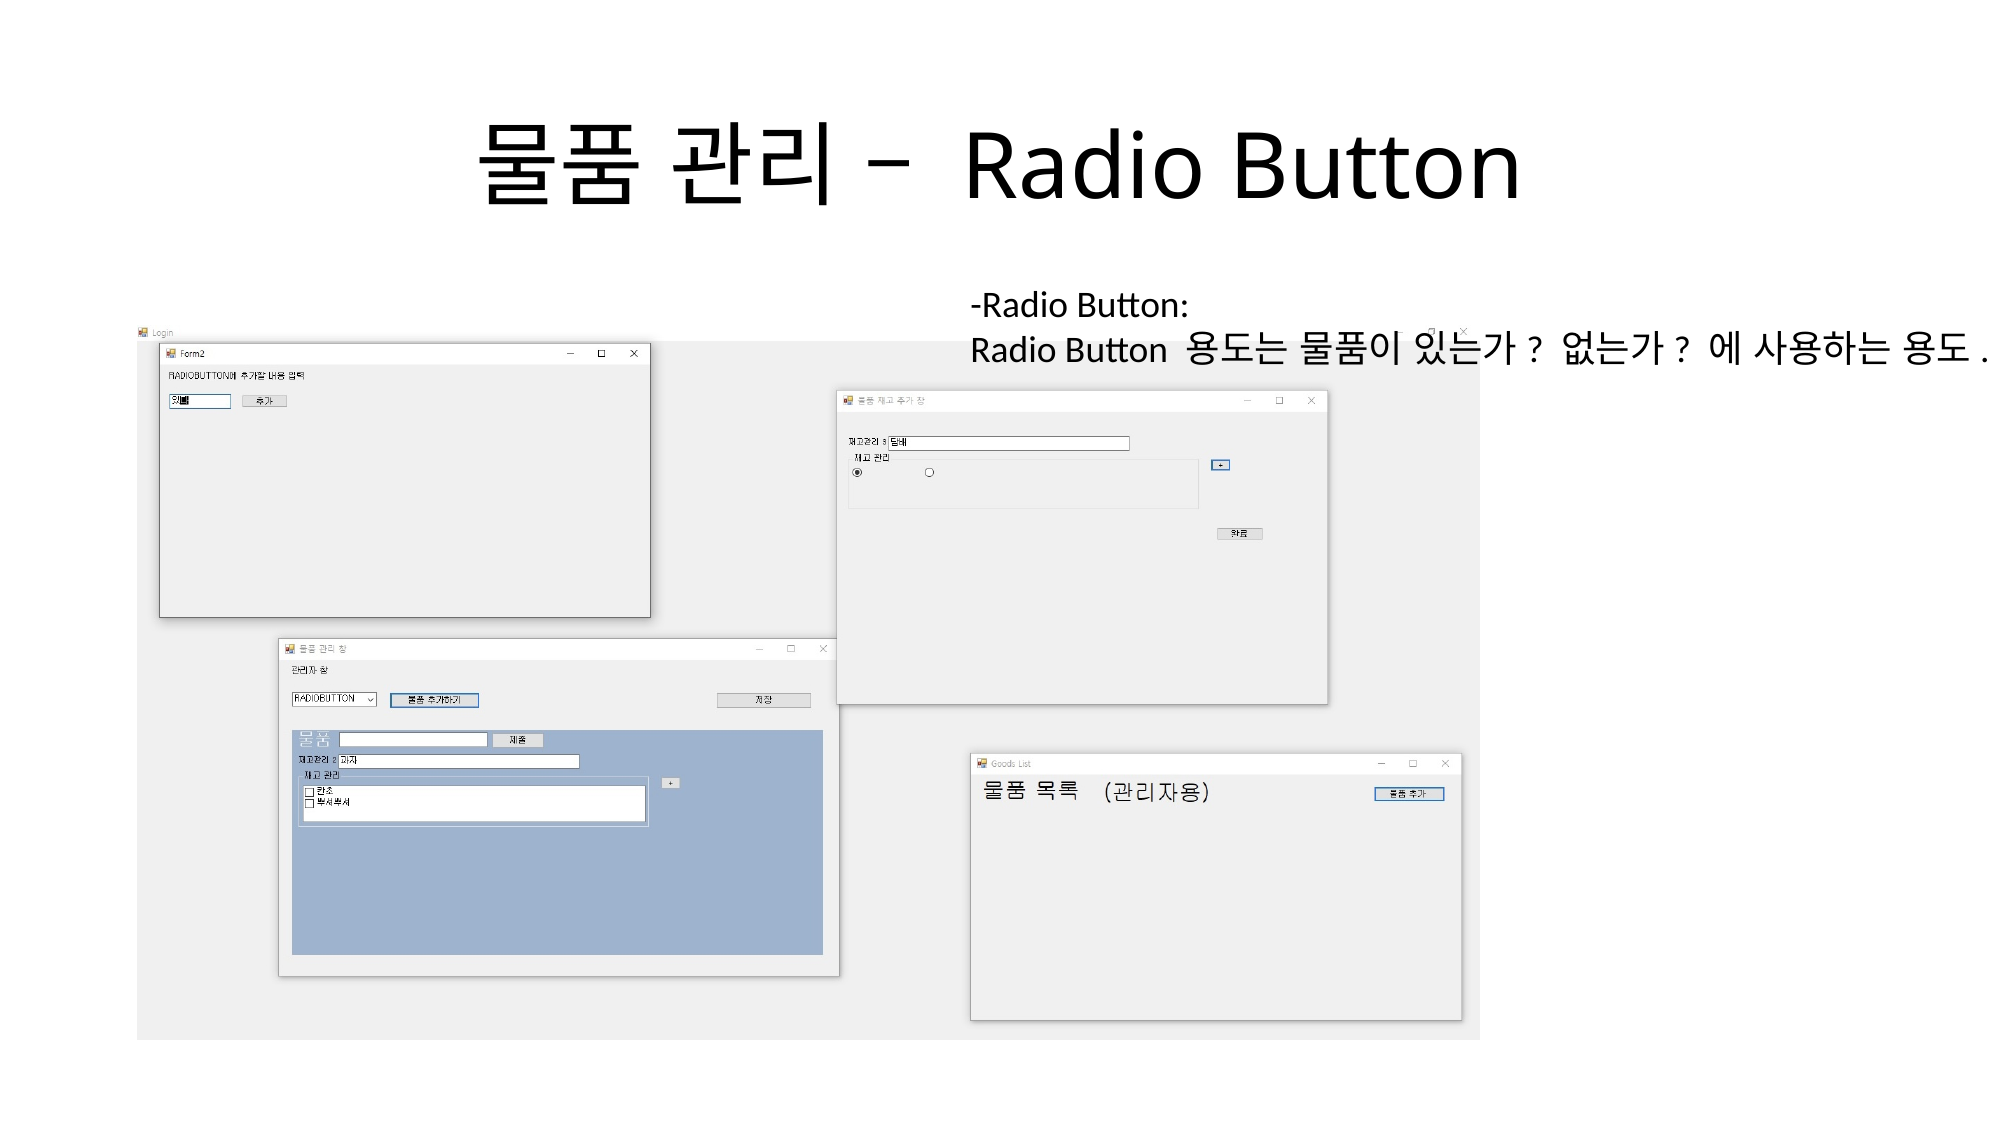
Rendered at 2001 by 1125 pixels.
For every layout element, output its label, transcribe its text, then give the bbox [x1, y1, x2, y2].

title 물품 관리 – Radio Button [137, 59, 1863, 278]
text_box -Radio Button: Radio Button 용도는 물품이 있는가? 없는가? 에 사용하는 용도. [955, 272, 2000, 378]
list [137, 325, 1480, 1040]
